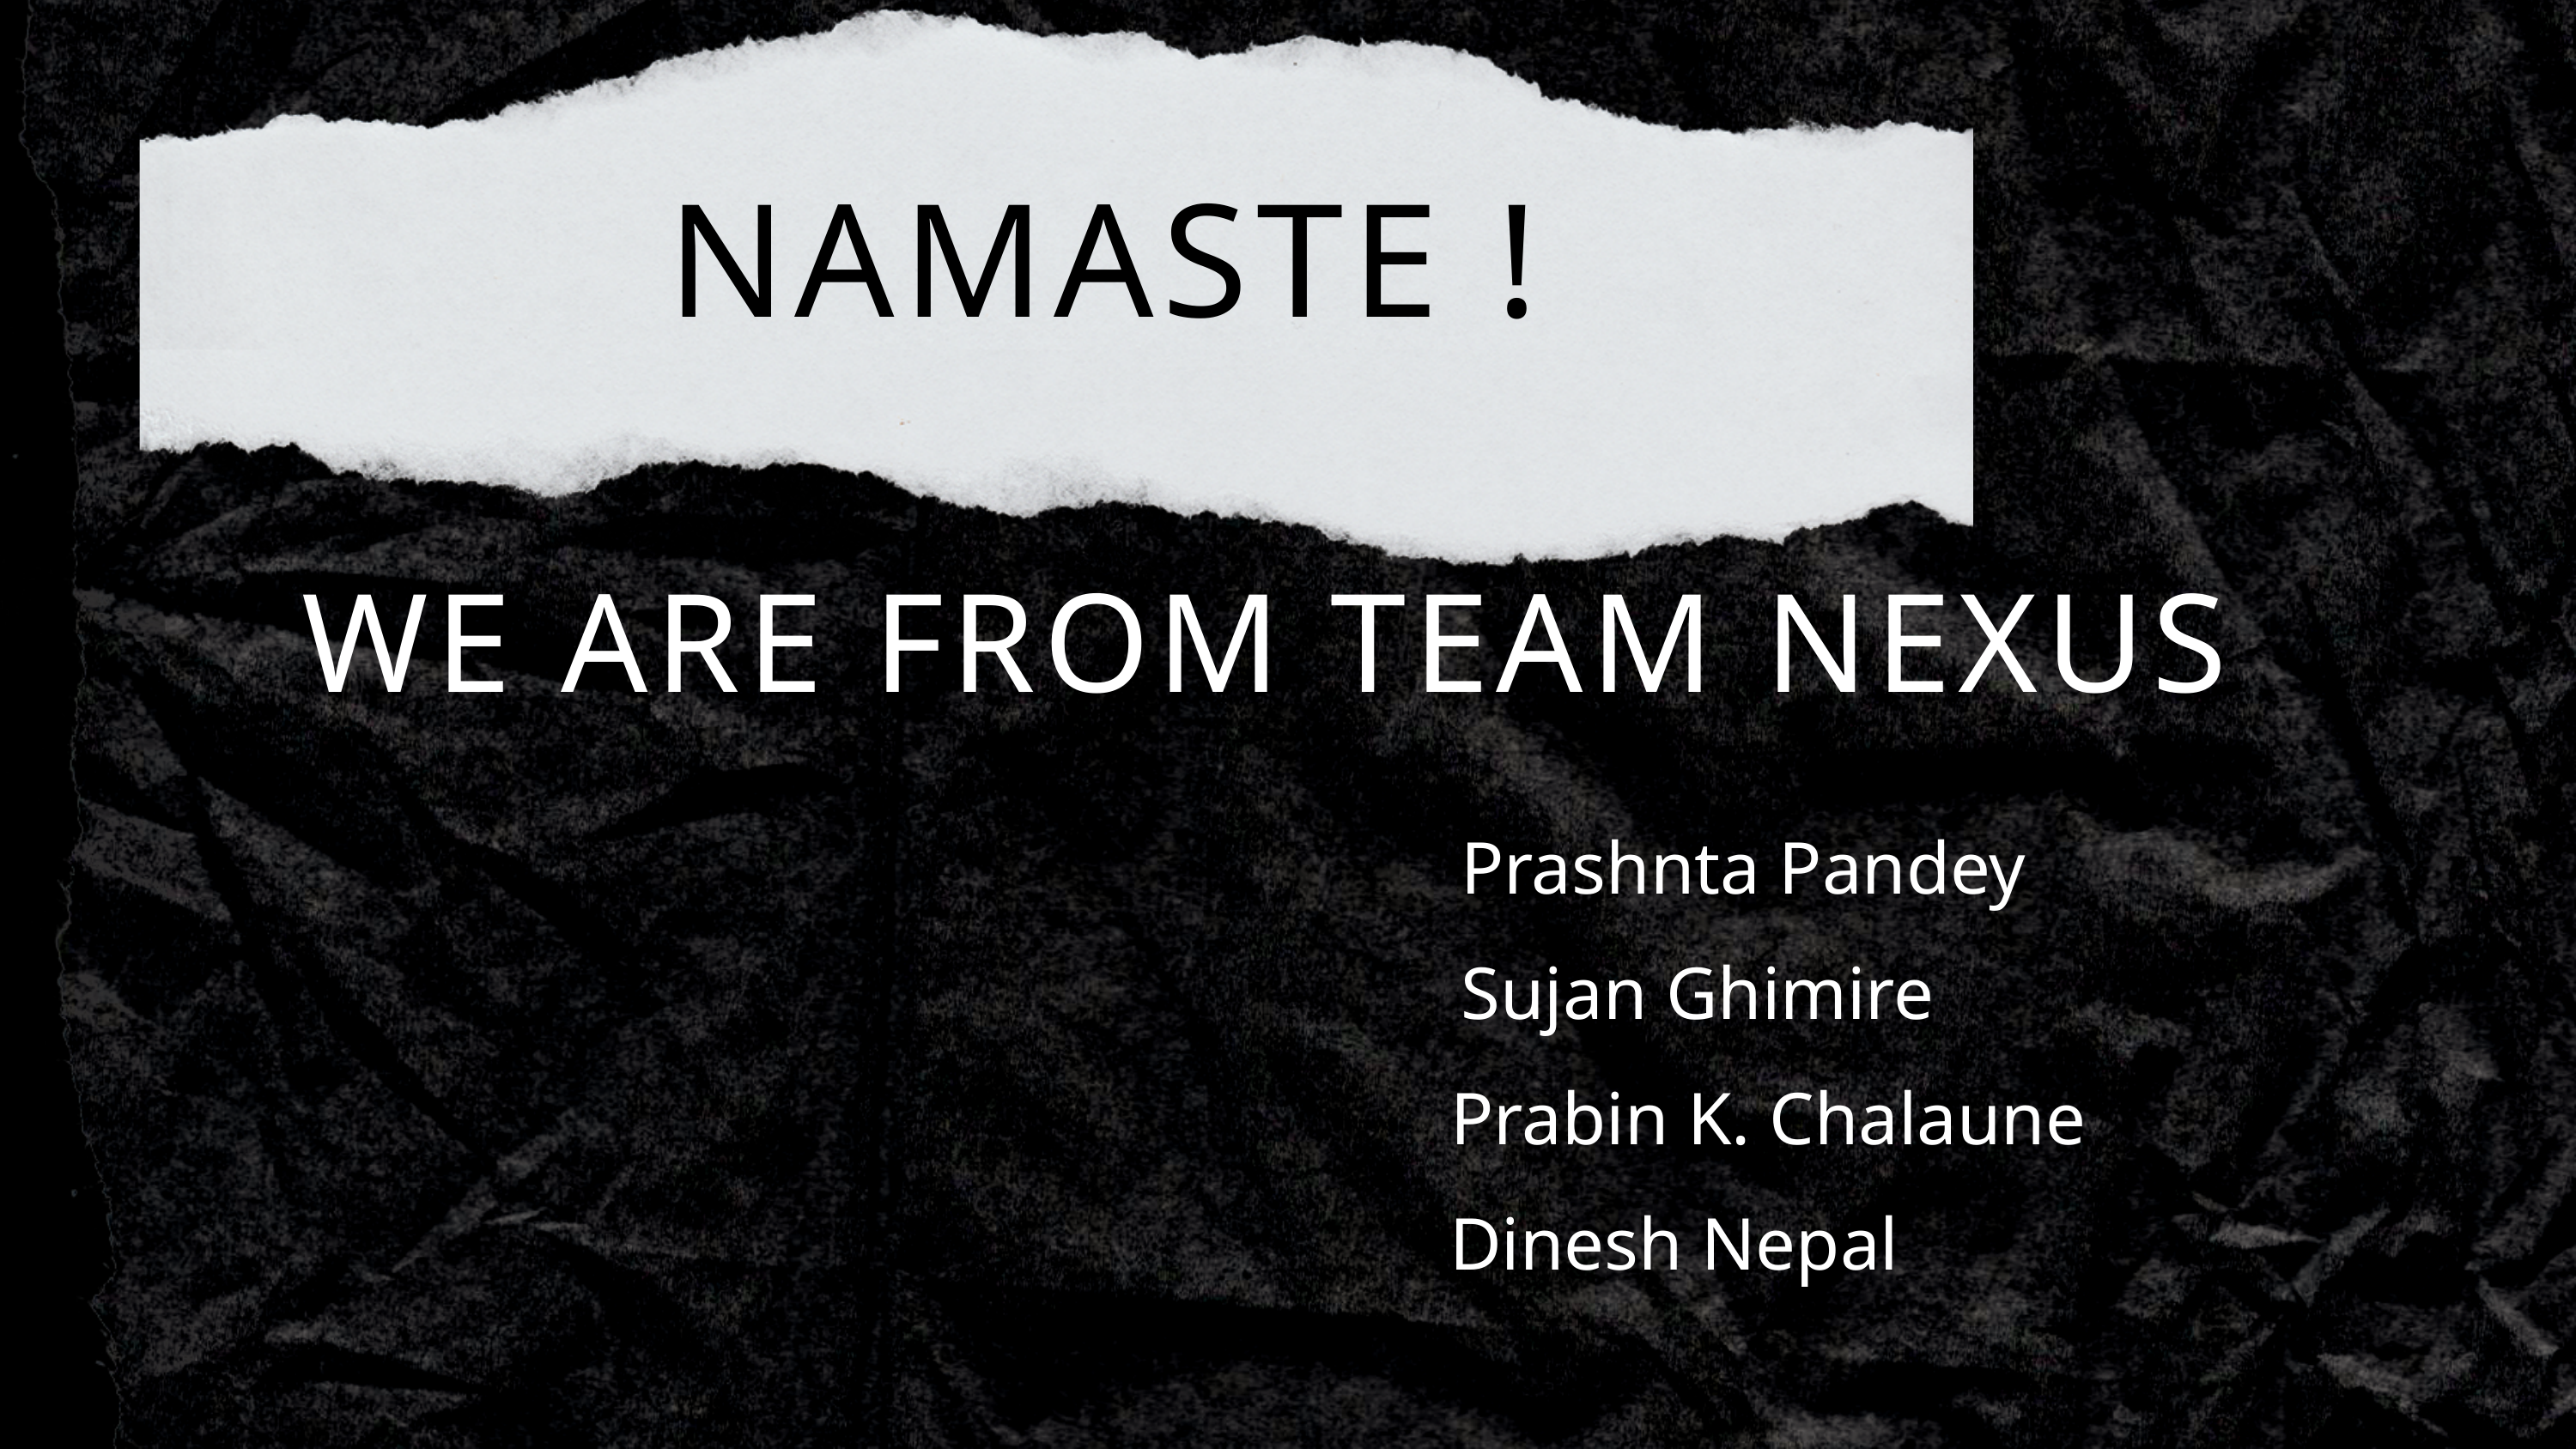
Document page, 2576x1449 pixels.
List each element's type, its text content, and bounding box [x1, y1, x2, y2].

text_box Sujan Ghimire [1435, 955, 1942, 1034]
text_box Prashnta Pandey [1327, 830, 2140, 909]
text_box NAMASTE ! [473, 179, 1735, 349]
text_box Dinesh Nepal [1376, 1206, 1973, 1284]
text_box WE ARE FROM TEAM NEXUS [100, 572, 2432, 720]
text_box [0, 0, 2576, 1449]
text_box [139, 0, 1973, 572]
text_box Prabin K. Chalaune [1435, 1081, 2102, 1159]
